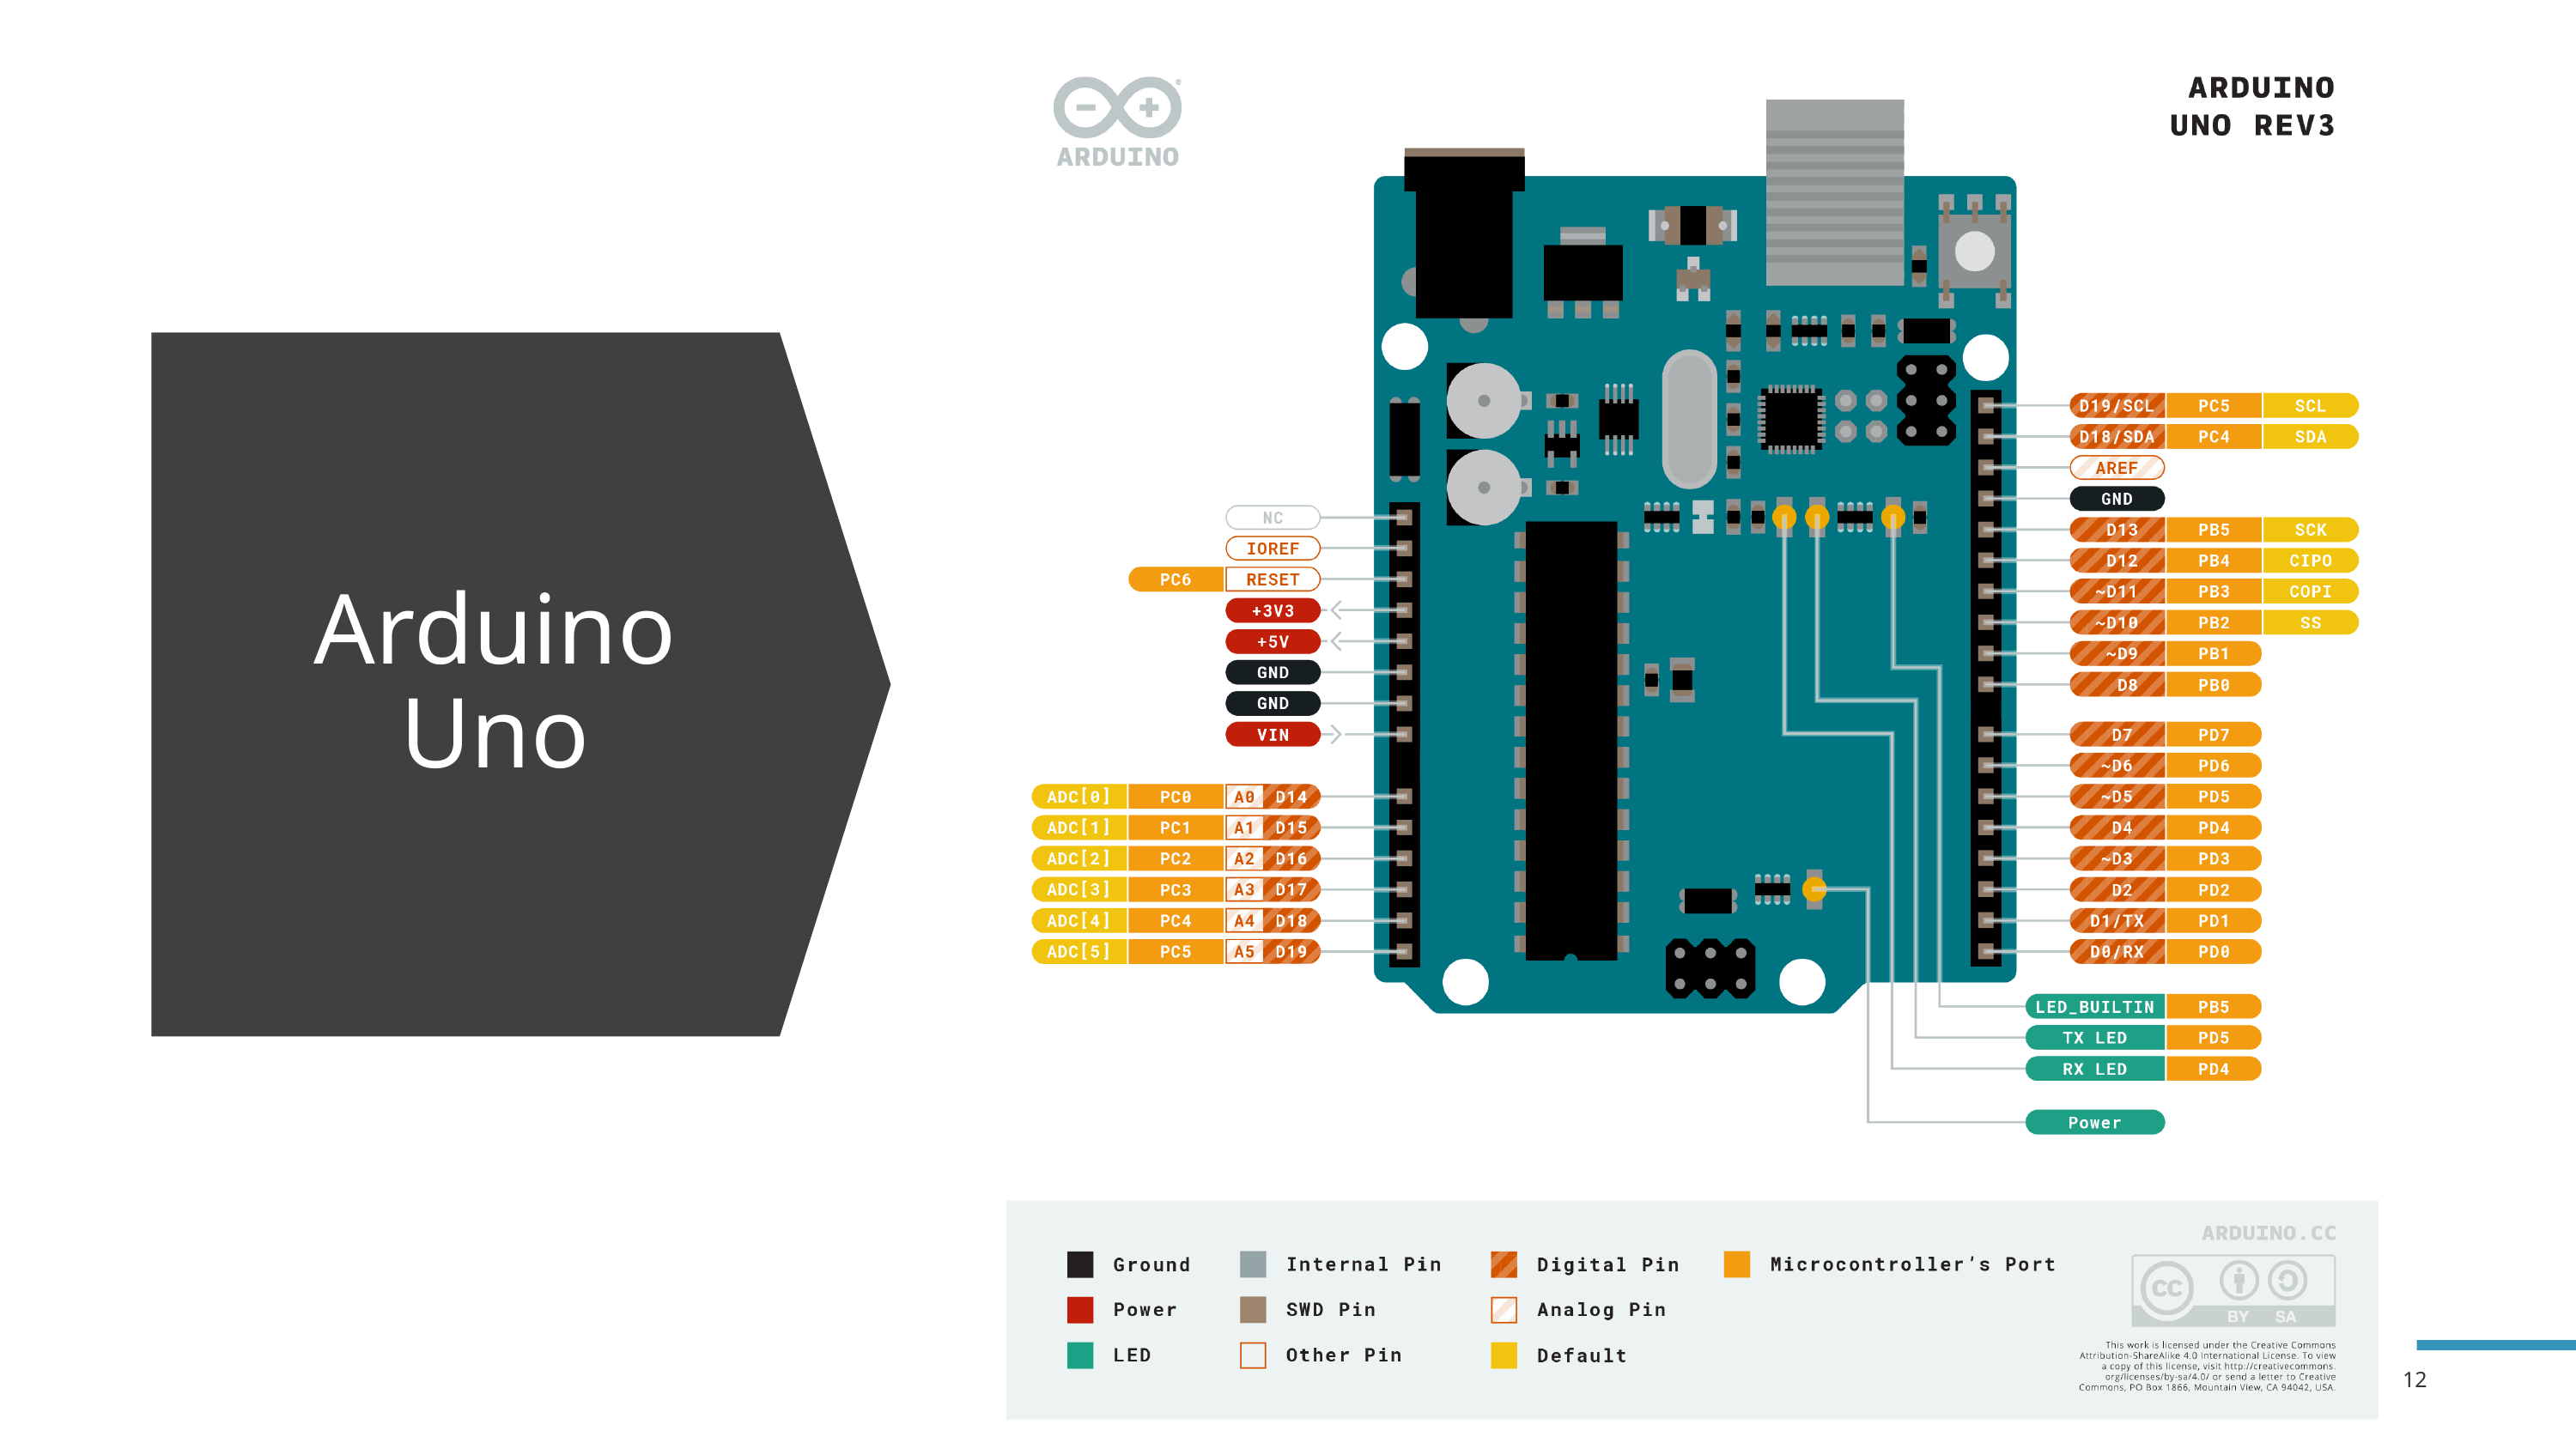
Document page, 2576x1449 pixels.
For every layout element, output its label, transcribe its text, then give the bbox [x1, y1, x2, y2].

title Arduino Uno [217, 415, 773, 954]
slide_number 12 [2379, 1342, 2440, 1420]
text_box [150, 331, 892, 1038]
picture [1006, 28, 2379, 1420]
